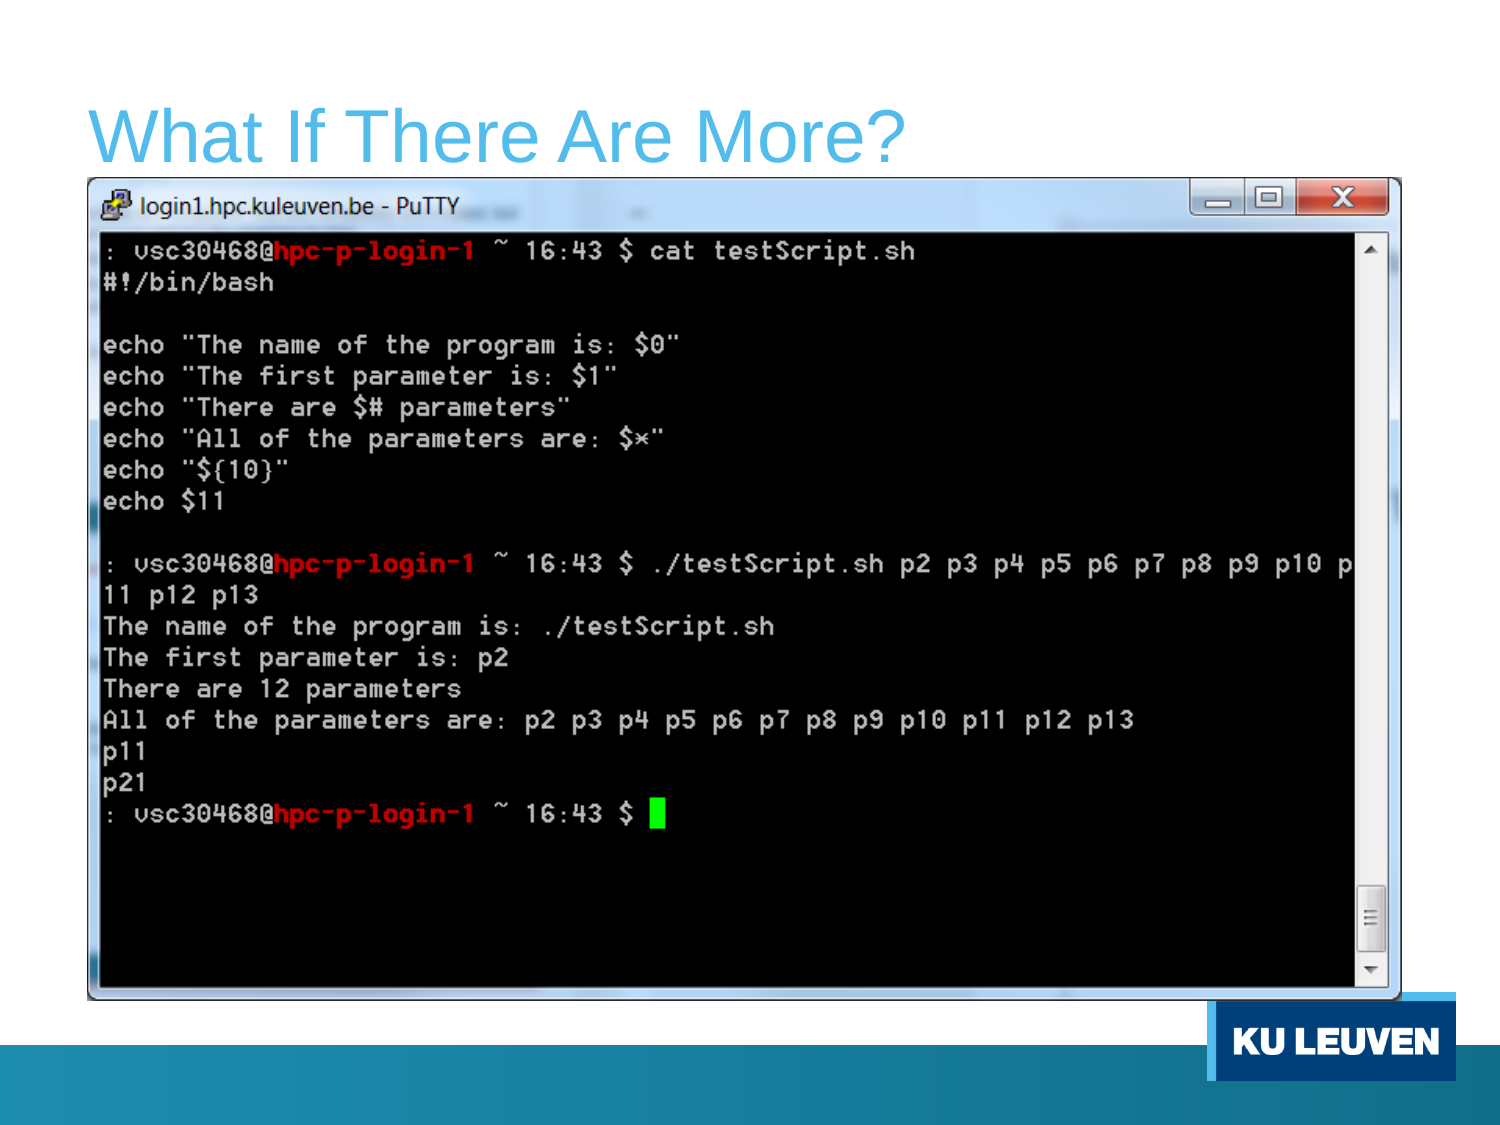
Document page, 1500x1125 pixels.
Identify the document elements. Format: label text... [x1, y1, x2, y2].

title What If There Are More? [88, 29, 1456, 178]
picture [86, 176, 1456, 1081]
